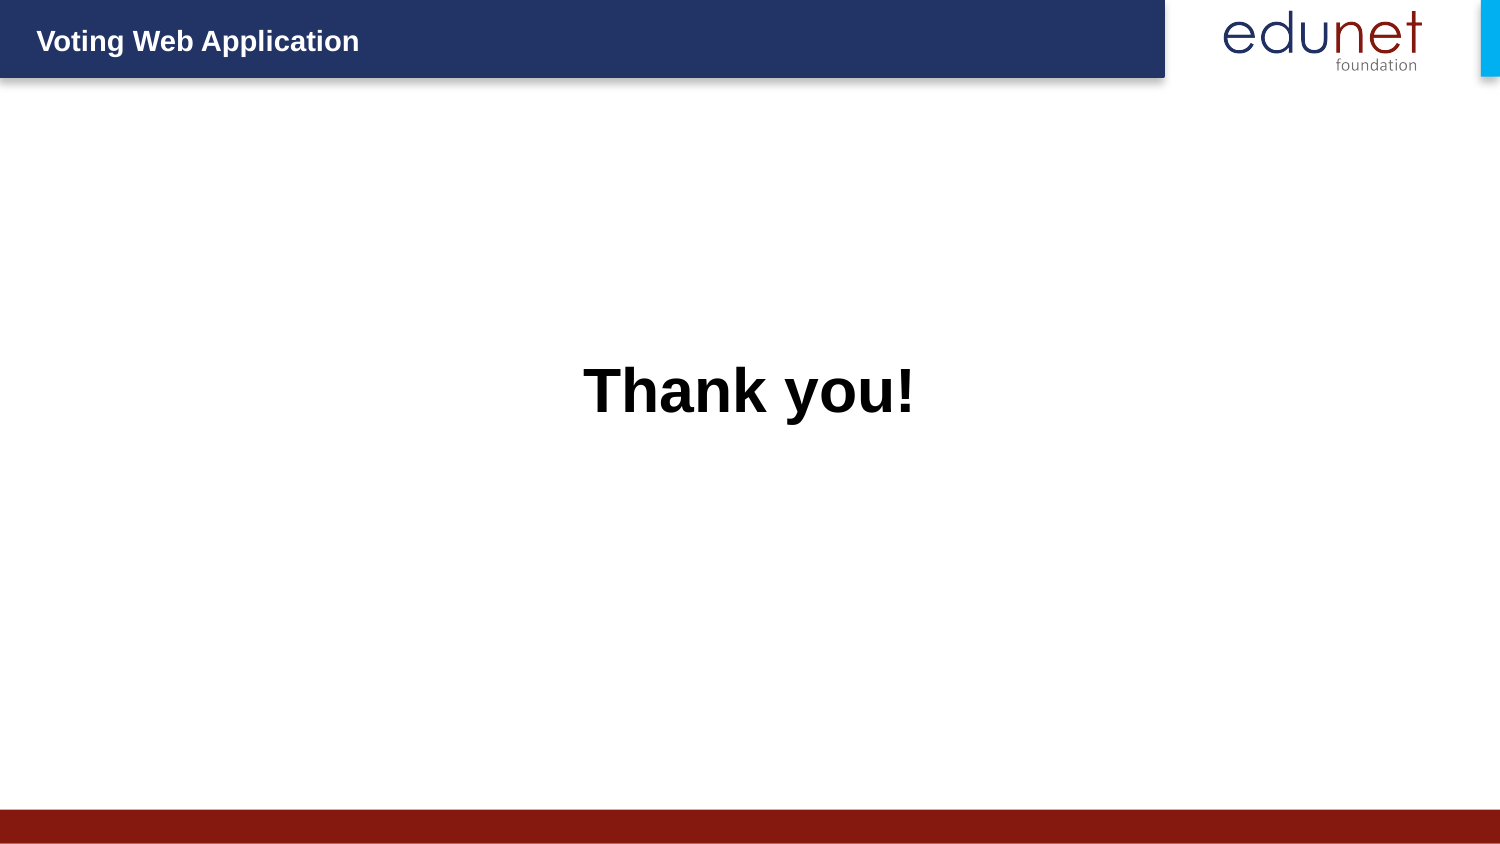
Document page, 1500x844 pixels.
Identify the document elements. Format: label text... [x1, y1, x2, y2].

picture [1219, 8, 1424, 75]
text_box Voting Web Application [21, 15, 674, 65]
text_box Thank you! [518, 334, 982, 422]
